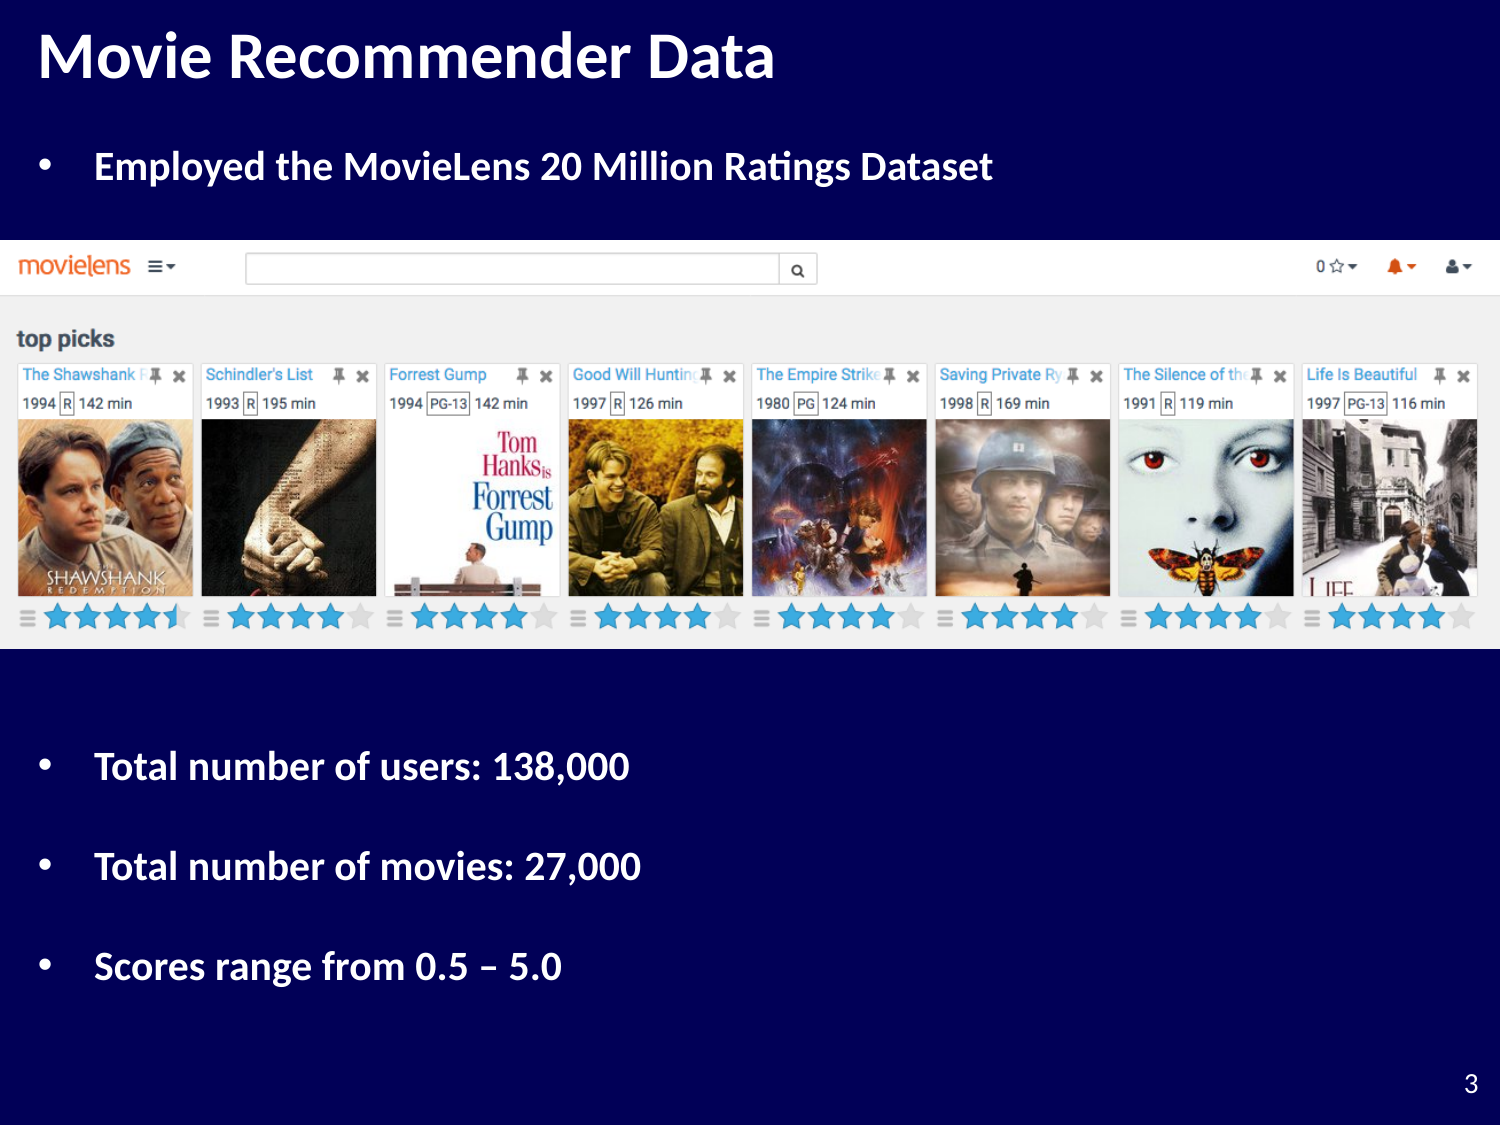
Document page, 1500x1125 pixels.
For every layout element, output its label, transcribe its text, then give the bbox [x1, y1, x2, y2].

picture [0, 240, 1500, 649]
list Employed the MovieLens 20 Million Ratings Dataset Total number of users: 138,000 Total number of movies: 27,000 Scores range from 0.5 – 5.0 [37, 658, 1162, 1048]
title Movie Recommender Data [37, 11, 1466, 93]
list Employed the MovieLens 20 Million Ratings Dataset Total number of users: 138,000 Total number of movies: 27,000 Scores range from 0.5 – 5.0 [37, 138, 1162, 238]
slide_number 3 [1403, 1038, 1494, 1125]
